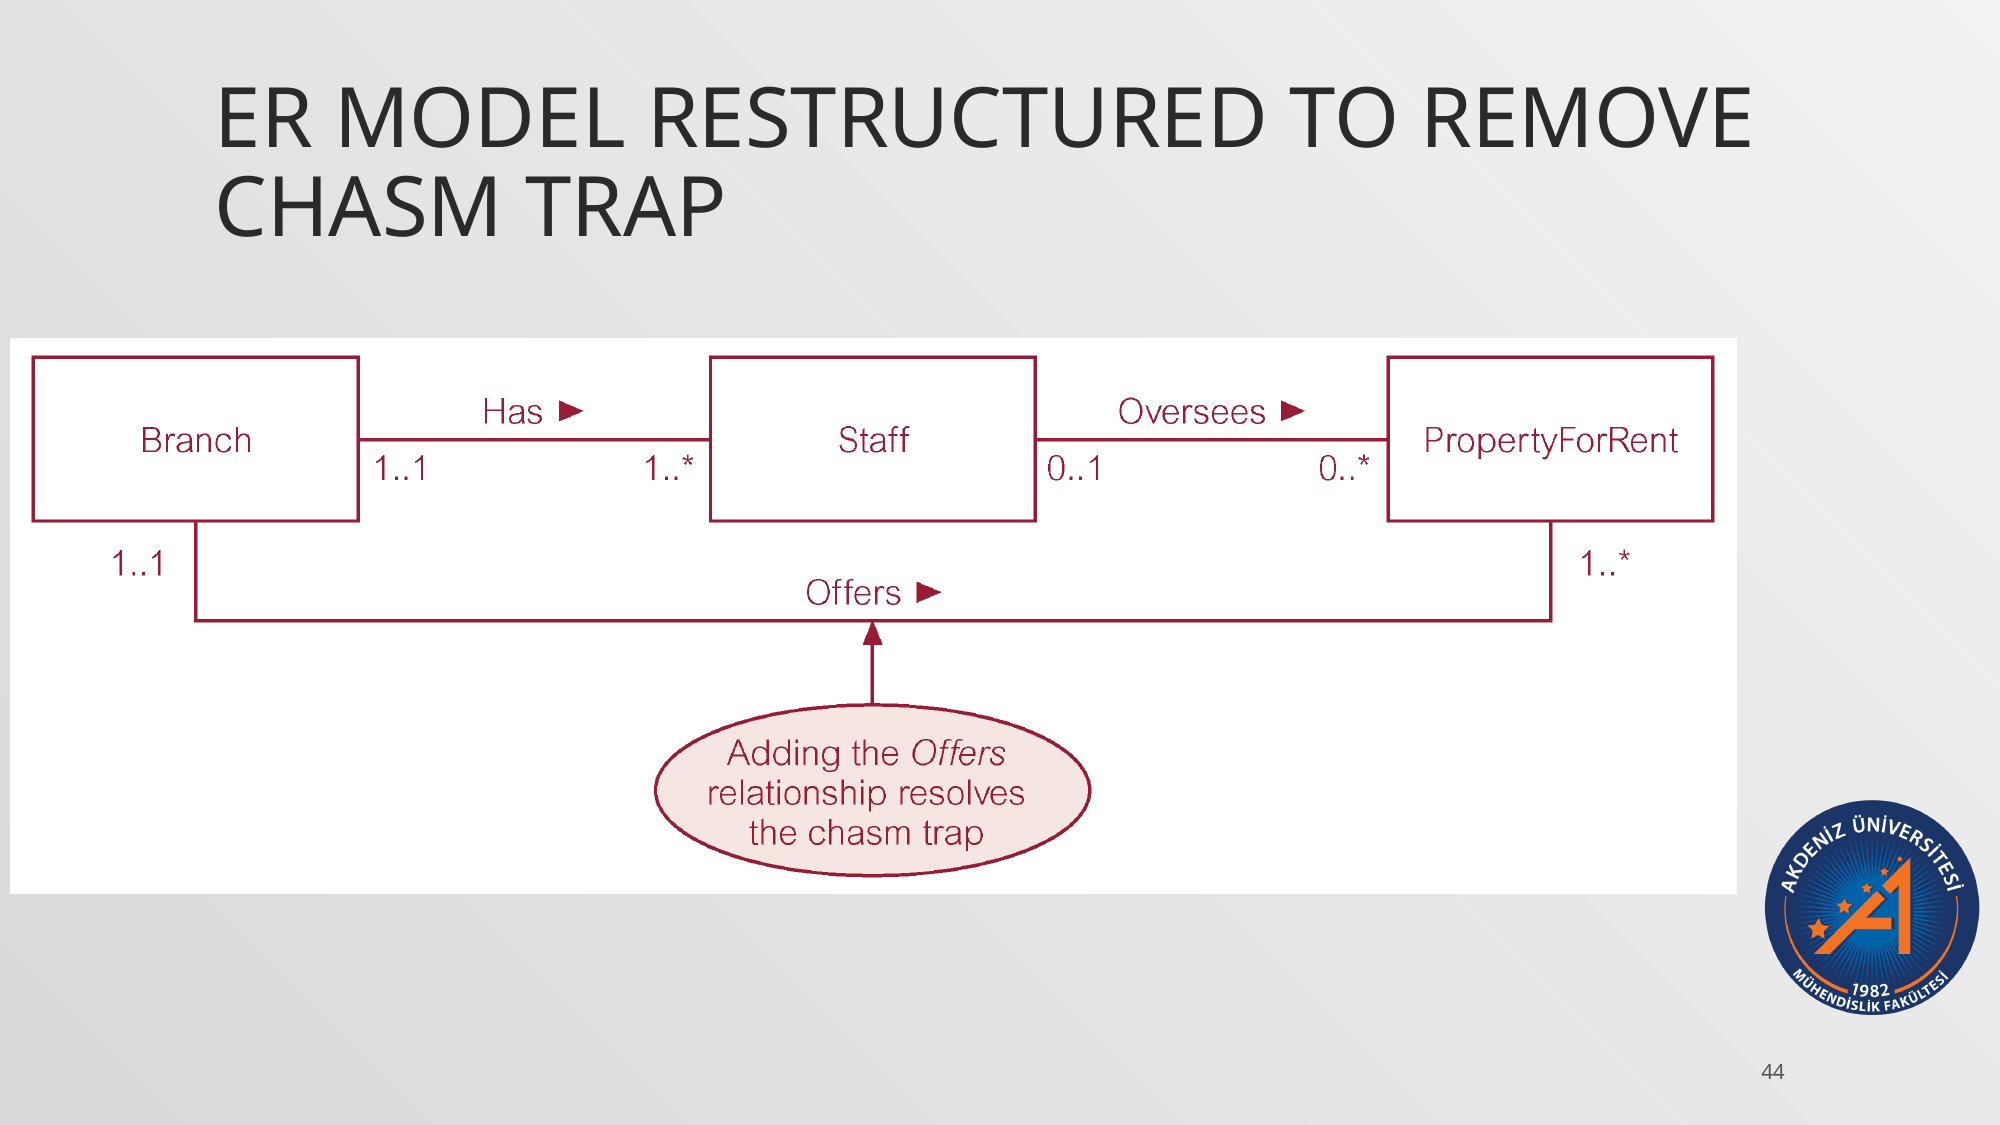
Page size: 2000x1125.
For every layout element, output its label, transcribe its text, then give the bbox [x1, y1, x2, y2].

picture [1744, 779, 2000, 1036]
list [10, 338, 1737, 894]
title ER Model restructured to remove Chasm Trap [199, 45, 1800, 263]
slide_number 44 [1612, 1057, 1800, 1088]
